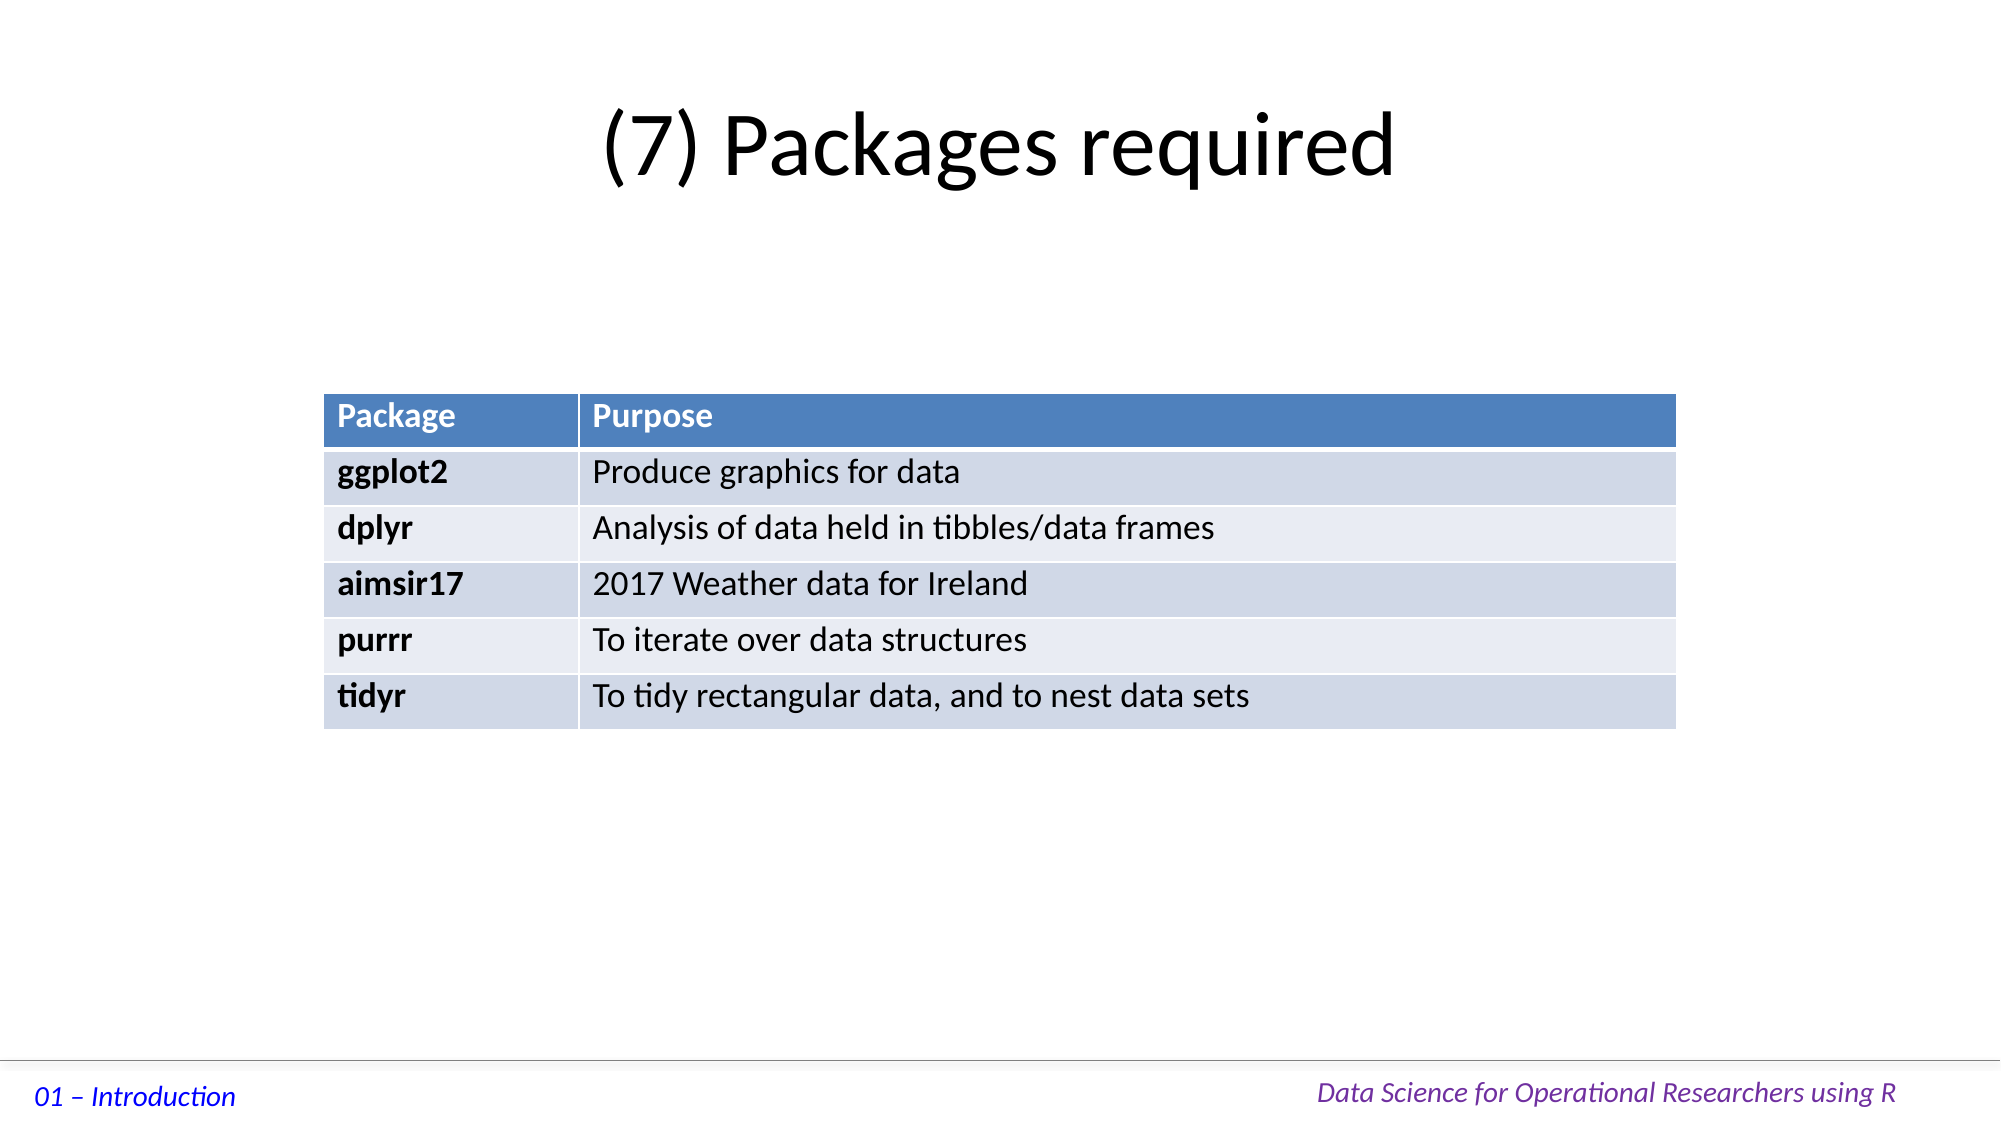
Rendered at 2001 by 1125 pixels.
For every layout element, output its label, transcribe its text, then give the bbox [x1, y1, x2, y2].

table_header Package [324, 394, 578, 447]
table_cell purrr [324, 619, 578, 673]
table_cell dplyr [324, 507, 578, 561]
table_cell tidyr [324, 675, 578, 729]
table_cell To iterate over data structures [580, 619, 1676, 673]
table_cell Produce graphics for data [580, 452, 1676, 505]
title (7) Packages required [99, 45, 1900, 233]
table_cell 2017 Weather data for Ireland [580, 563, 1676, 617]
table_cell Analysis of data held in tibbles/data frames [580, 507, 1676, 561]
table_cell To tidy rectangular data, and to nest data sets [580, 675, 1676, 729]
table_header Purpose [580, 394, 1676, 447]
table_cell aimsir17 [324, 563, 578, 617]
table_cell ggplot2 [324, 452, 578, 505]
